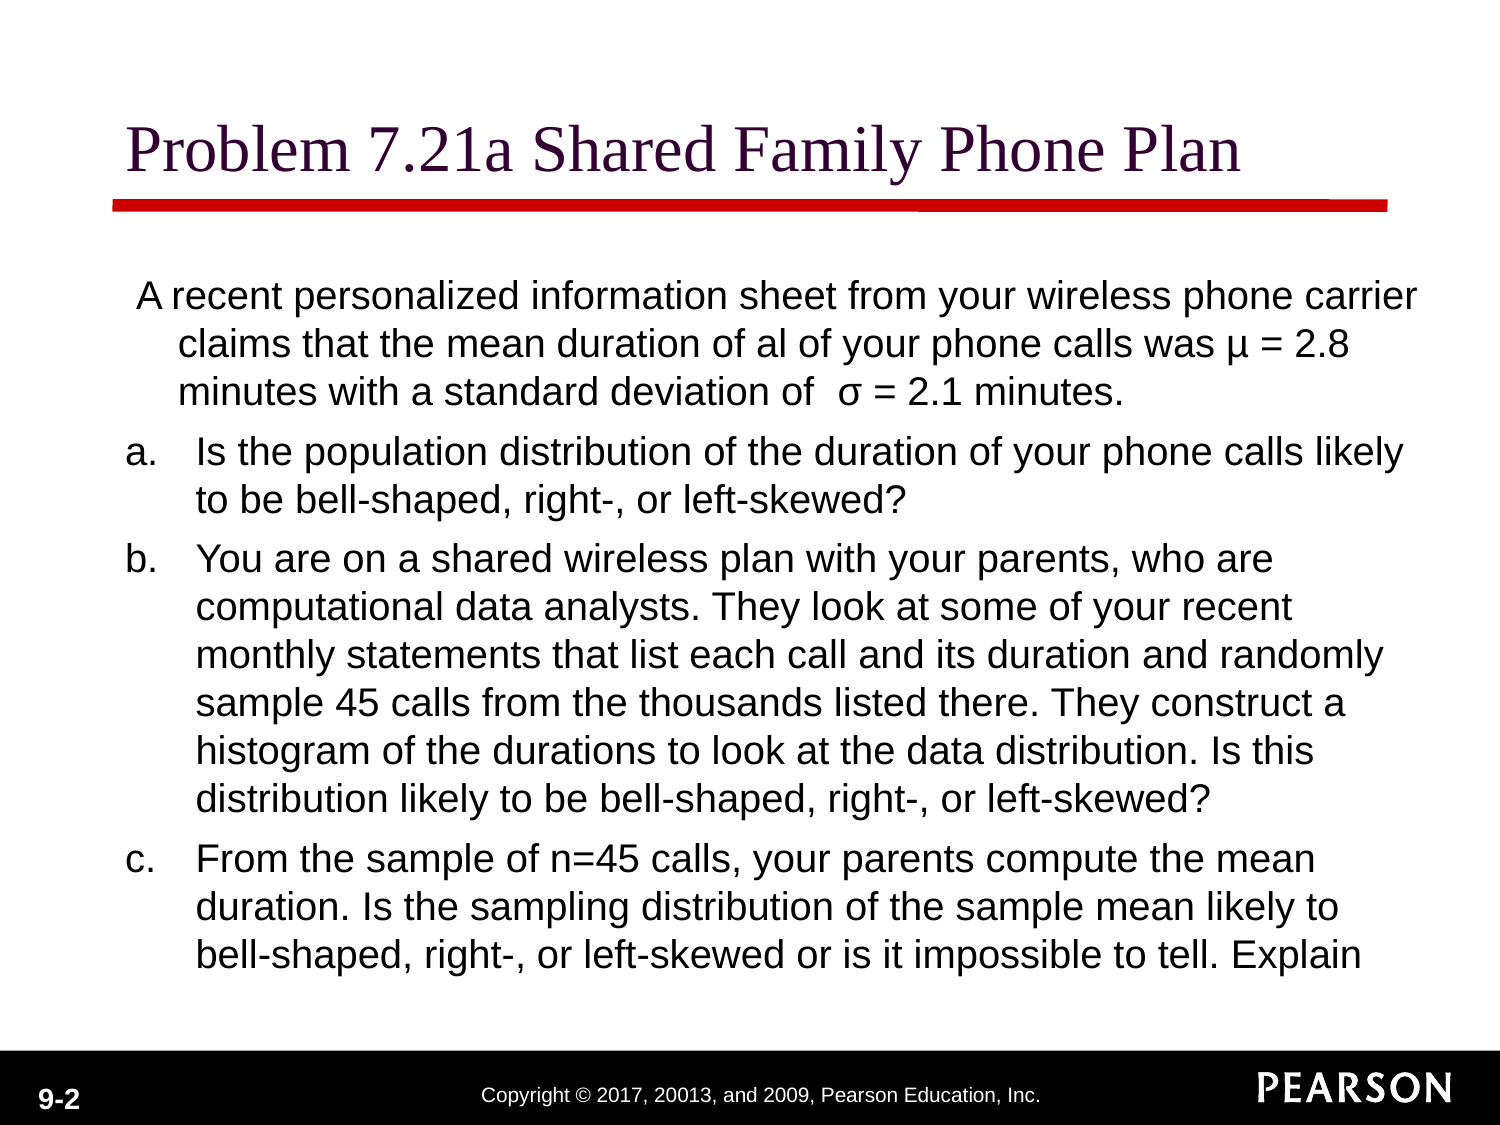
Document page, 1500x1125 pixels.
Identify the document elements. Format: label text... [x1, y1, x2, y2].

title Problem 7.21a Shared Family Phone Plan [125, 45, 1425, 193]
list A recent personalized information sheet from your wireless phone carrier claims that the mean duration of al of your phone calls was µ = 2.8 minutes with a standard deviation of σ = 2.1 minutes. Is the population distribution of the duration of your phone calls likely to be bell-shaped, right-, or left-skewed? You are on a shared wireless plan with your parents, who are computational data analysts. They look at some of your recent monthly statements that list each call and its duration and randomly sample 45 calls from the thousands listed there. They construct a histogram of the durations to look at the data distribution. Is this distribution likely to be bell-shaped, right-, or left-skewed? From the sample of n=45 calls, your parents compute the mean duration. Is the sampling distribution of the sample mean likely to bell-shaped, right-, or left-skewed or is it impossible to tell. Explain [125, 262, 1425, 998]
